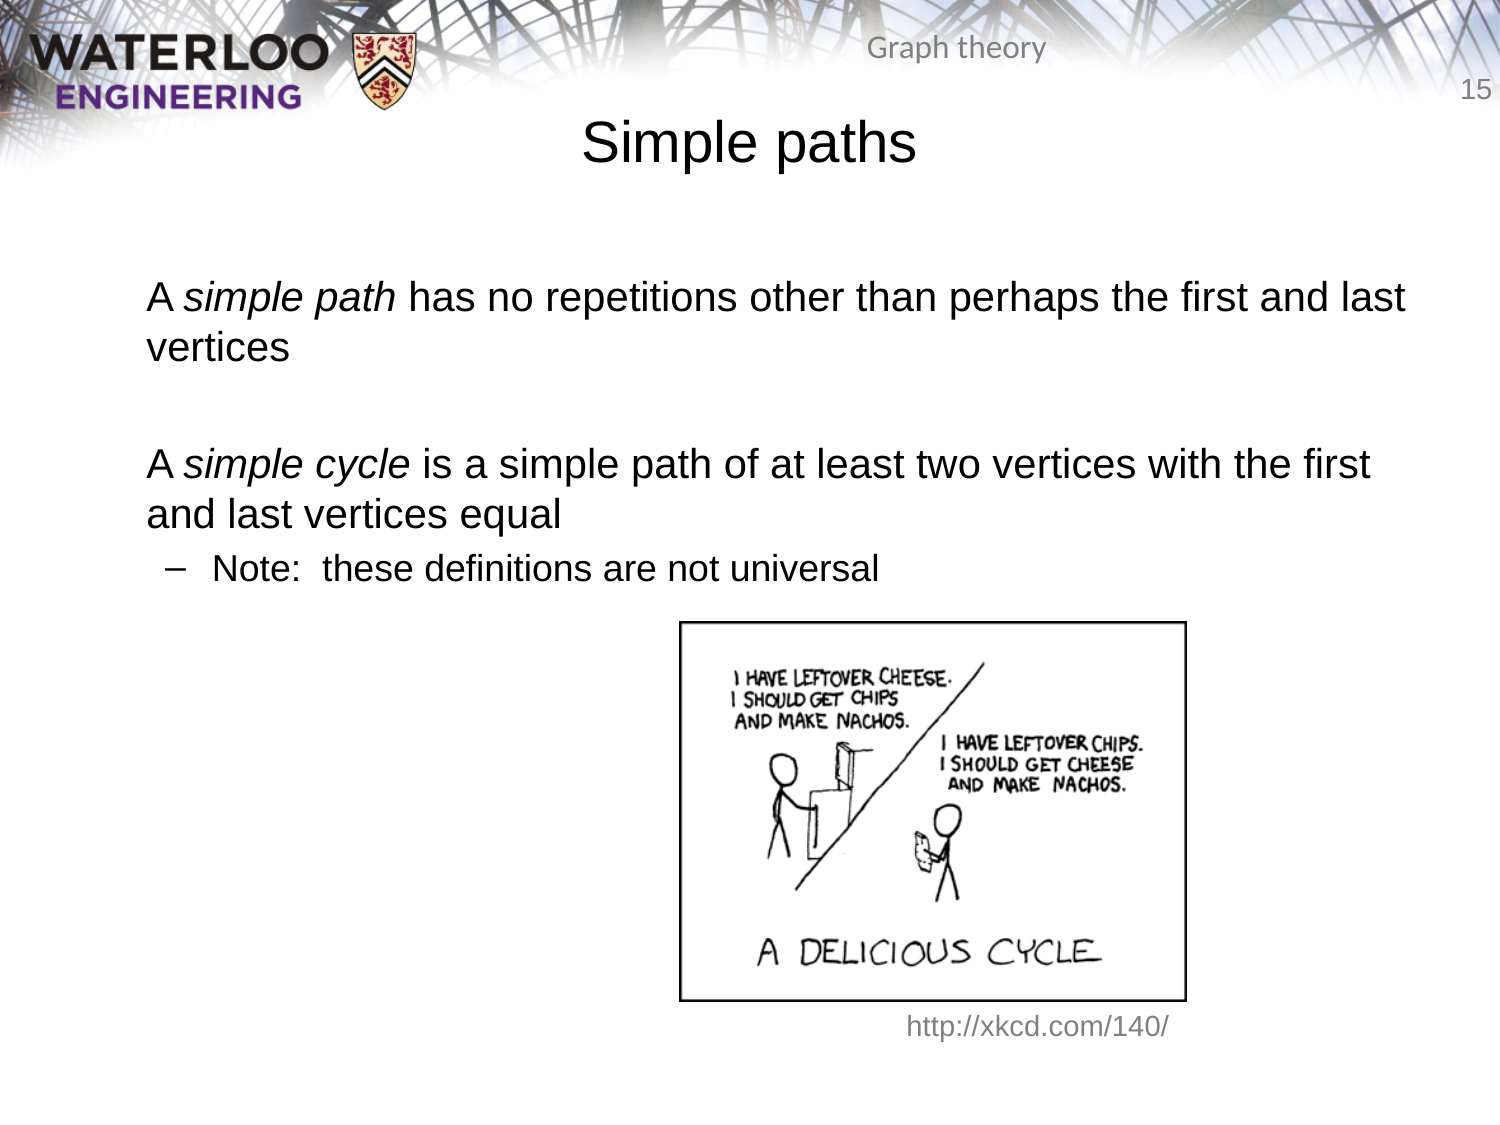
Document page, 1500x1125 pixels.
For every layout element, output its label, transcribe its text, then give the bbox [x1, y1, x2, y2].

list A simple path has no repetitions other than perhaps the first and last vertices A simple cycle is a simple path of at least two vertices with the first and last vertices equal Note: these definitions are not universal [74, 262, 1426, 1006]
title Simple paths [74, 44, 1426, 233]
text_box http://xkcd.com/140/ [891, 1010, 1185, 1050]
picture [0, 0, 1500, 1125]
